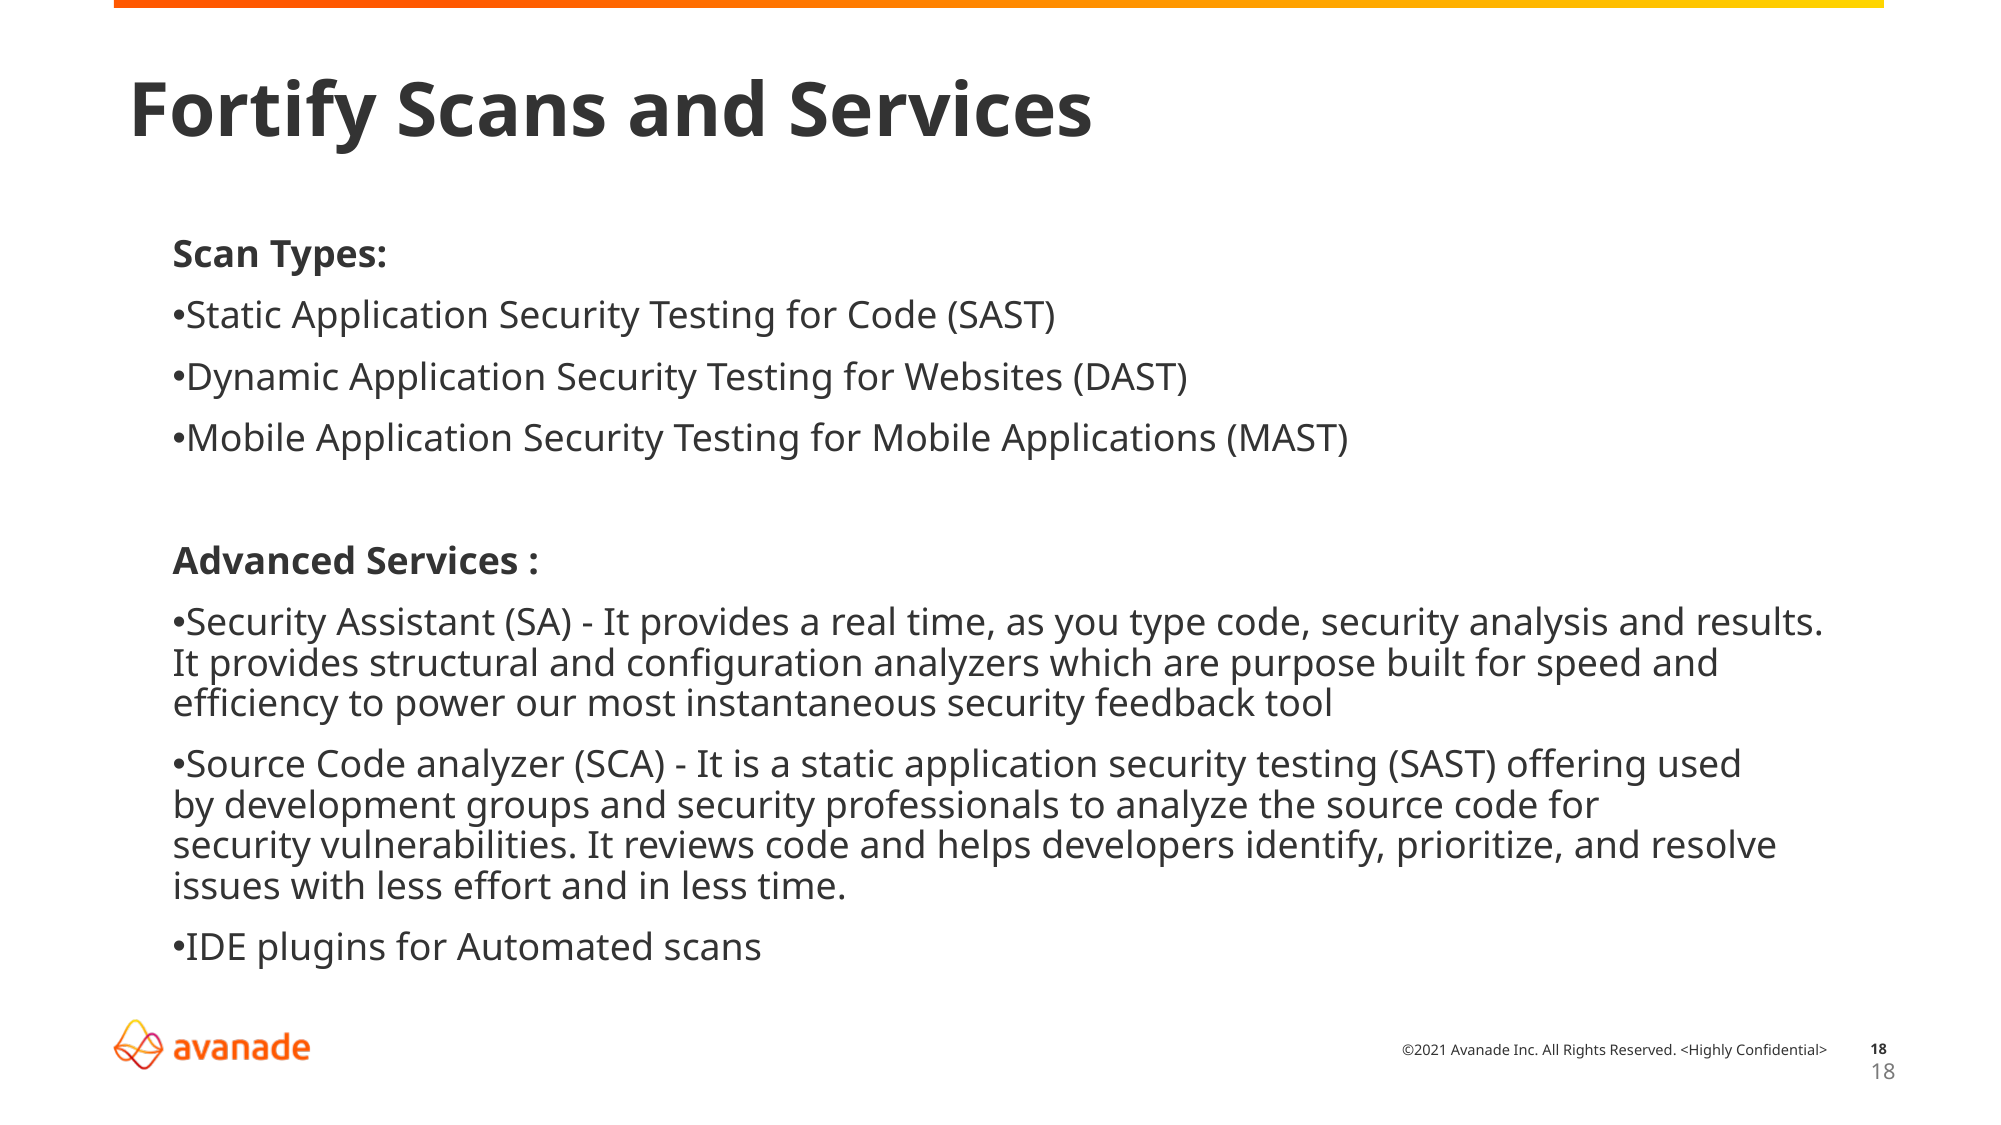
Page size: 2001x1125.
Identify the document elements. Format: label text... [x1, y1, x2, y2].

picture [93, 999, 339, 1090]
slide_number 18 [1842, 1042, 1924, 1103]
list ​Scan Types:​ Static Application Security Testing for Code (SAST)​ Dynamic Application Security Testing for Websites (DAST)​ Mobile Application Security Testing for Mobile Applications (MAST)​ Advanced Services :​ Security Assistant (SA) - It provides a real time, as you type code, security analysis and results. It provides structural and configuration analyzers which are purpose built for speed and efficiency to power our most instantaneous security feedback tool​ Source Code analyzer (SCA) - It is a static application security testing (SAST) offering used by development groups and security professionals to analyze the source code for security vulnerabilities. It reviews code and helps developers identify, prioritize, and resolve issues with less effort and in less time.​ IDE plugins for Automated scans [157, 228, 1843, 964]
title Fortify Scans and Services [113, 64, 1883, 228]
